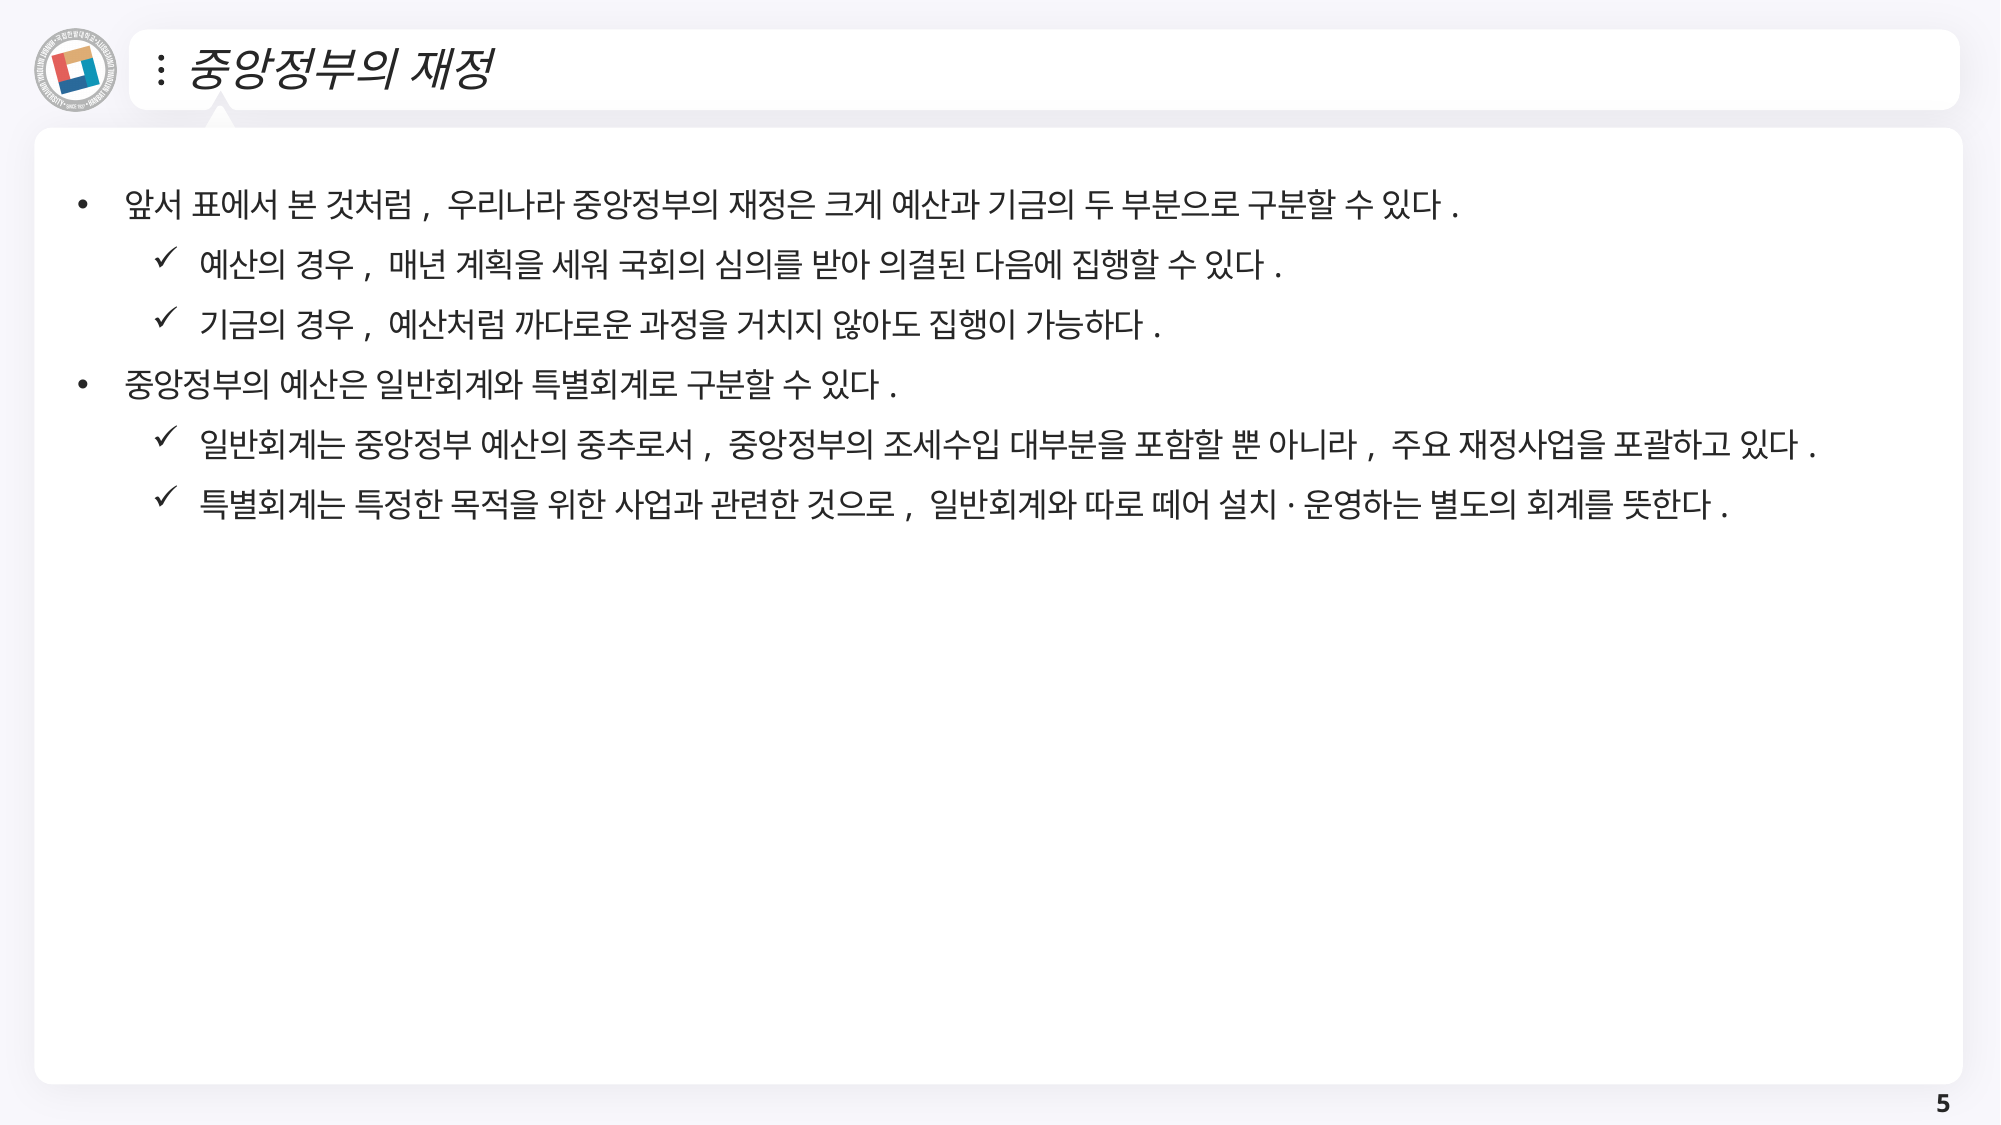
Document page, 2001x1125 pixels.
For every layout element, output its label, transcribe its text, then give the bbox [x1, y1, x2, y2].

slide_number 5 [1515, 1084, 1966, 1124]
text_box 앞서 표에서 본 것처럼, 우리나라 중앙정부의 재정은 크게 예산과 기금의 두 부분으로 구분할 수 있다. 예산의 경우, 매년 계획을 세워 국회의 심의를 받아 의결된 다음에 집행할 수 있다. 기금의 경우, 예산처럼 까다로운 과정을 거치지 않아도 집행이 가능하다. 중앙정부의 예산은 일반회계와 특별회계로 구분할 수 있다. 일반회계는 중앙정부 예산의 중추로서, 중앙정부의 조세수입 대부분을 포함할 뿐 아니라, 주요 재정사업을 포괄하고 있다. 특별회계는 특정한 목적을 위한 사업과 관련한 것으로, 일반회계와 따로 떼어 설치·운영하는 별도의 회계를 뜻한다. [47, 157, 1966, 592]
title 중앙정부의 재정 [170, 52, 1882, 91]
picture [34, 28, 117, 112]
